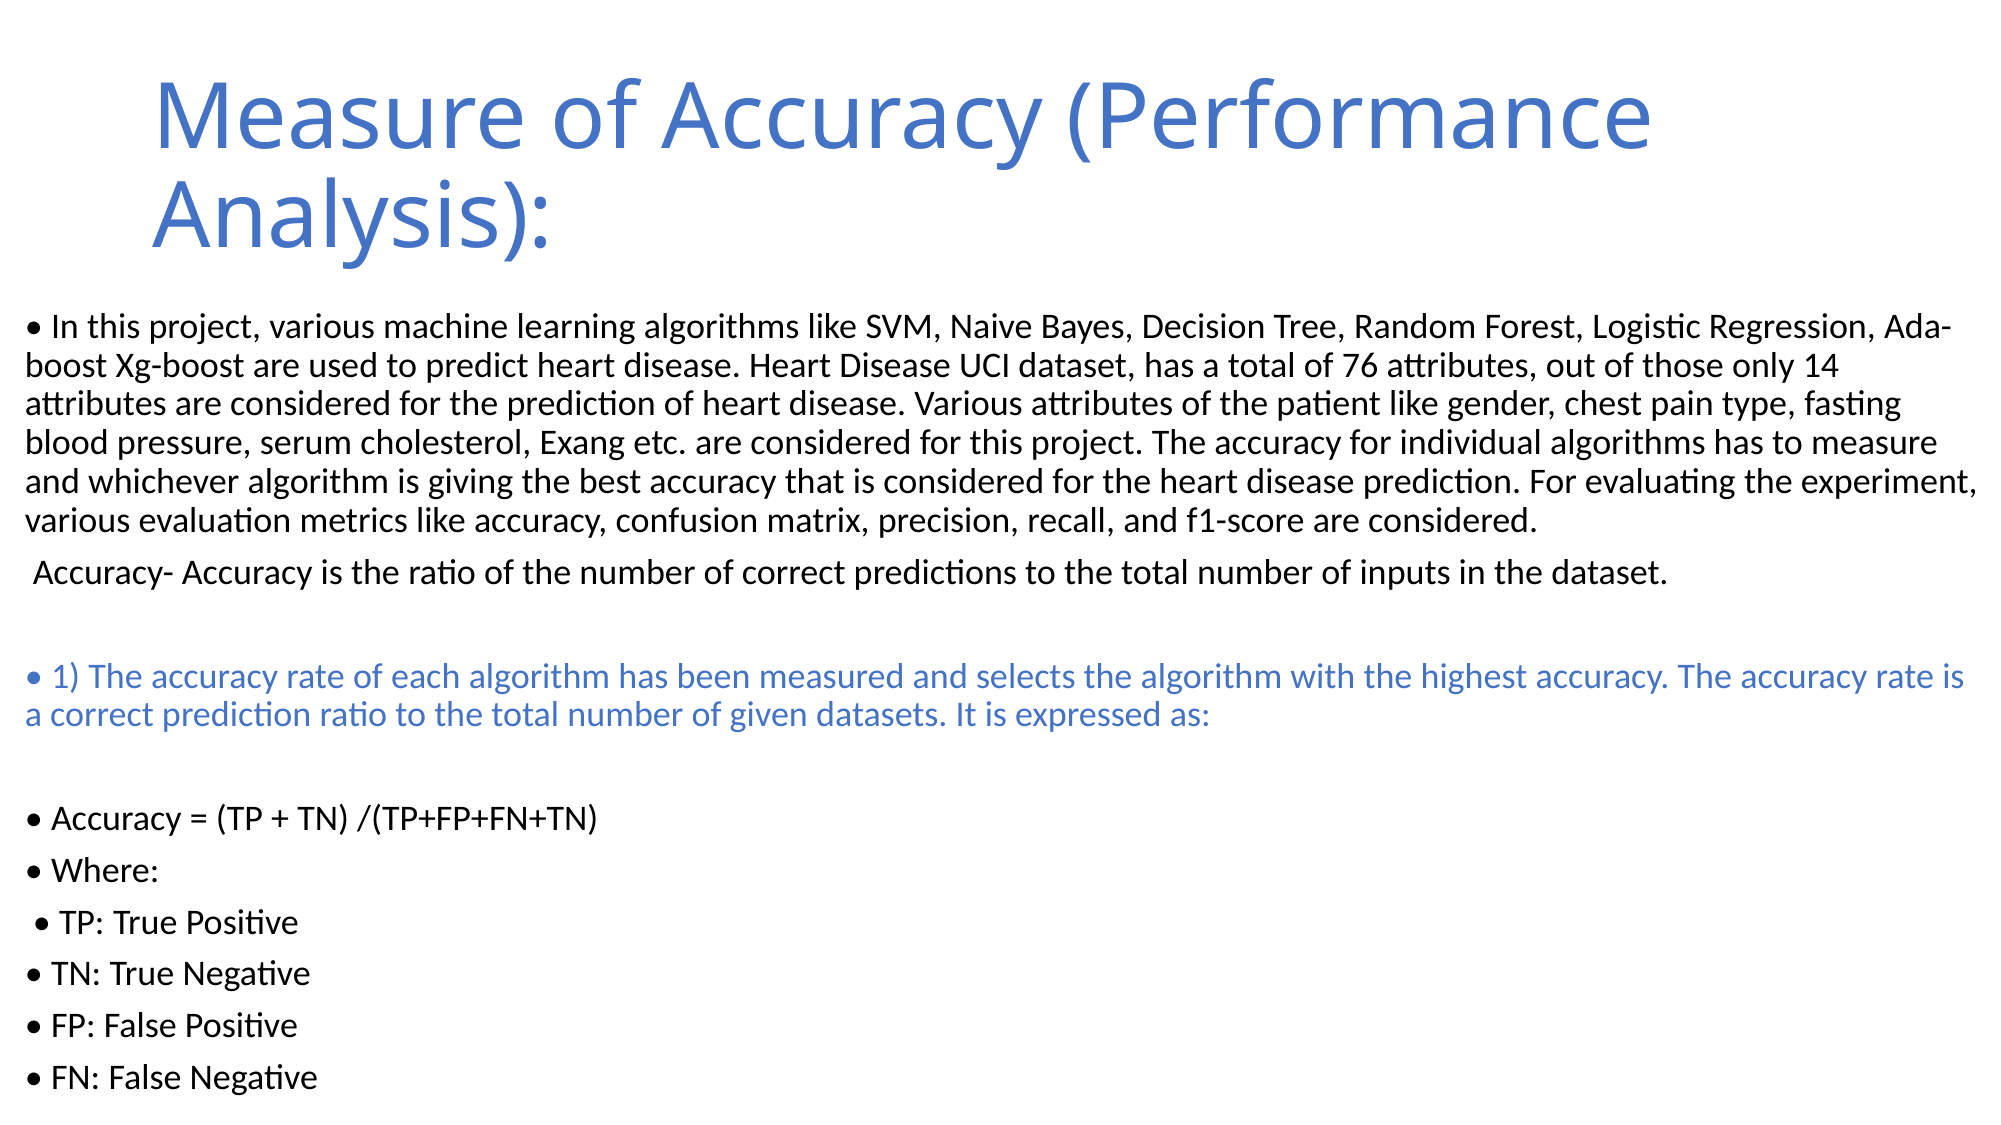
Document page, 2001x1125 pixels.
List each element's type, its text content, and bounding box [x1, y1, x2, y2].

list • In this project, various machine learning algorithms like SVM, Naive Bayes, Decision Tree, Random Forest, Logistic Regression, Ada-boost Xg-boost are used to predict heart disease. Heart Disease UCI dataset, has a total of 76 attributes, out of those only 14 attributes are considered for the prediction of heart disease. Various attributes of the patient like gender, chest pain type, fasting blood pressure, serum cholesterol, Exang etc. are considered for this project. The accuracy for individual algorithms has to measure and whichever algorithm is giving the best accuracy that is considered for the heart disease prediction. For evaluating the experiment, various evaluation metrics like accuracy, confusion matrix, precision, recall, and f1-score are considered. Accuracy- Accuracy is the ratio of the number of correct predictions to the total number of inputs in the dataset. • 1) The accuracy rate of each algorithm has been measured and selects the algorithm with the highest accuracy. The accuracy rate is a correct prediction ratio to the total number of given datasets. It is expressed as: • Accuracy = (TP + TN) /(TP+FP+FN+TN) • Where: • TP: True Positive • TN: True Negative • FP: False Positive • FN: False Negative [9, 299, 2000, 1110]
title Measure of Accuracy (Performance Analysis): [137, 59, 1863, 278]
